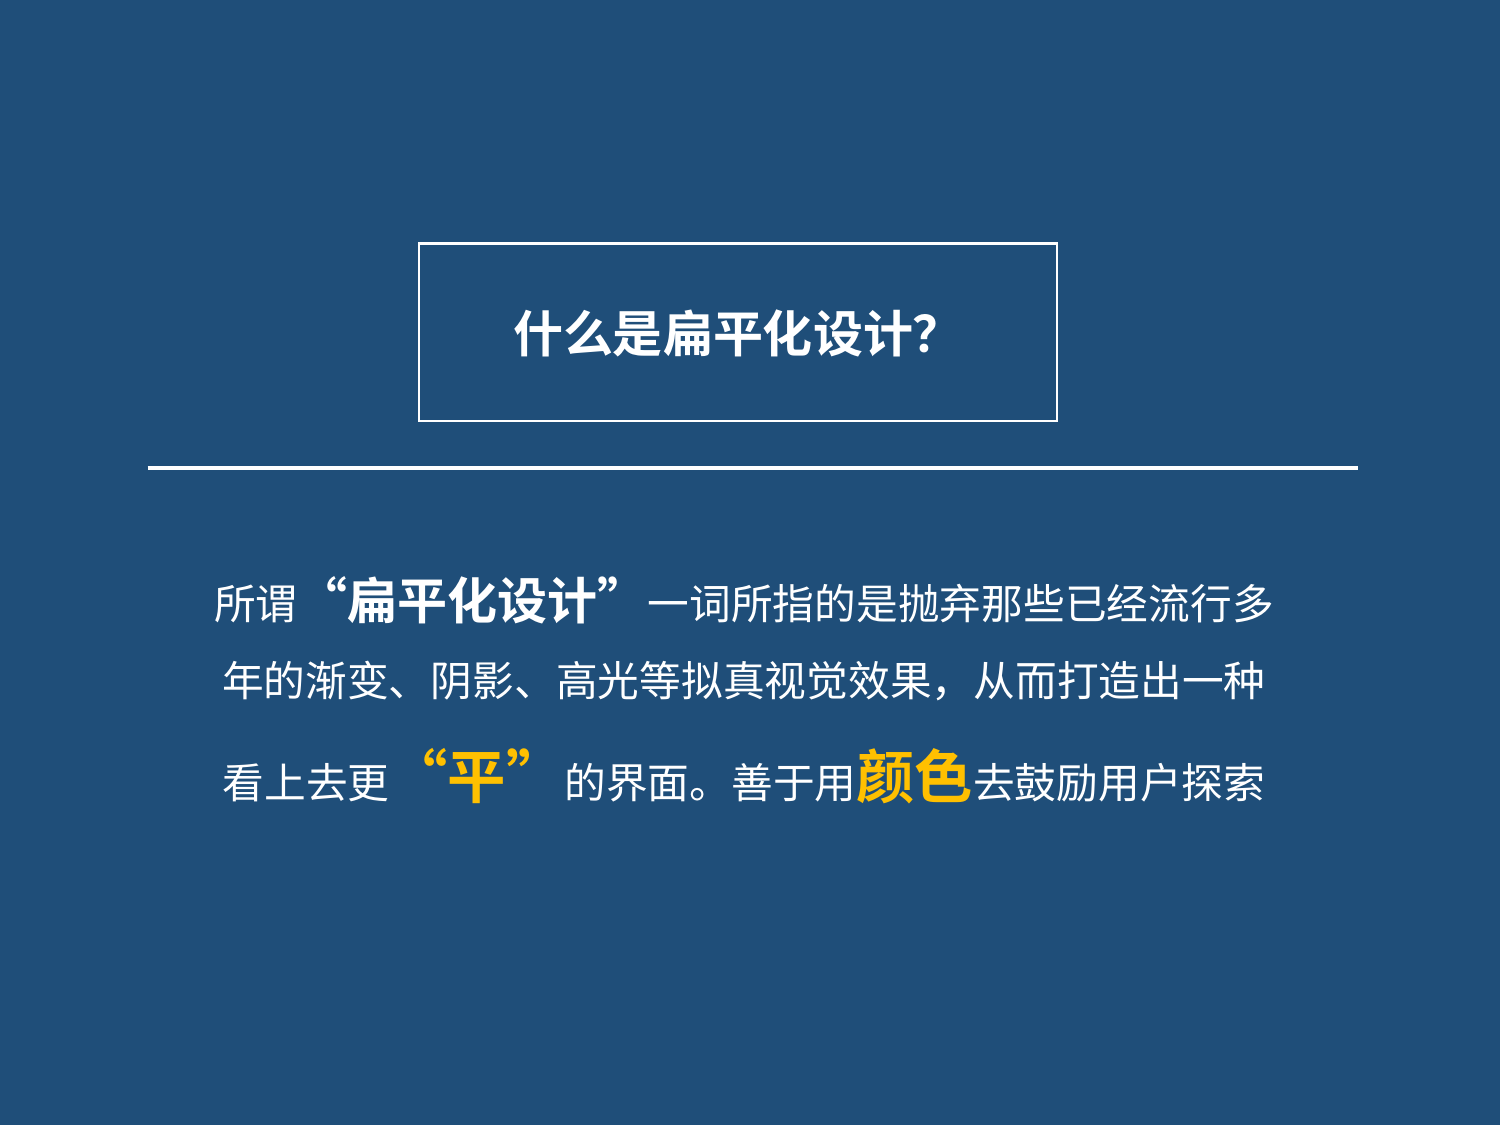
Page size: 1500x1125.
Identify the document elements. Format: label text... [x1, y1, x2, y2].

text_box 什么是扁平化设计？ [418, 242, 1058, 422]
text_box 所谓“扁平化设计”一词所指的是抛弃那些已经流行多年的渐变、阴影、高光等拟真视觉效果，从而打造出一种看上去更“平”的界面。善于用颜色去鼓励用户探索 [194, 526, 1294, 823]
